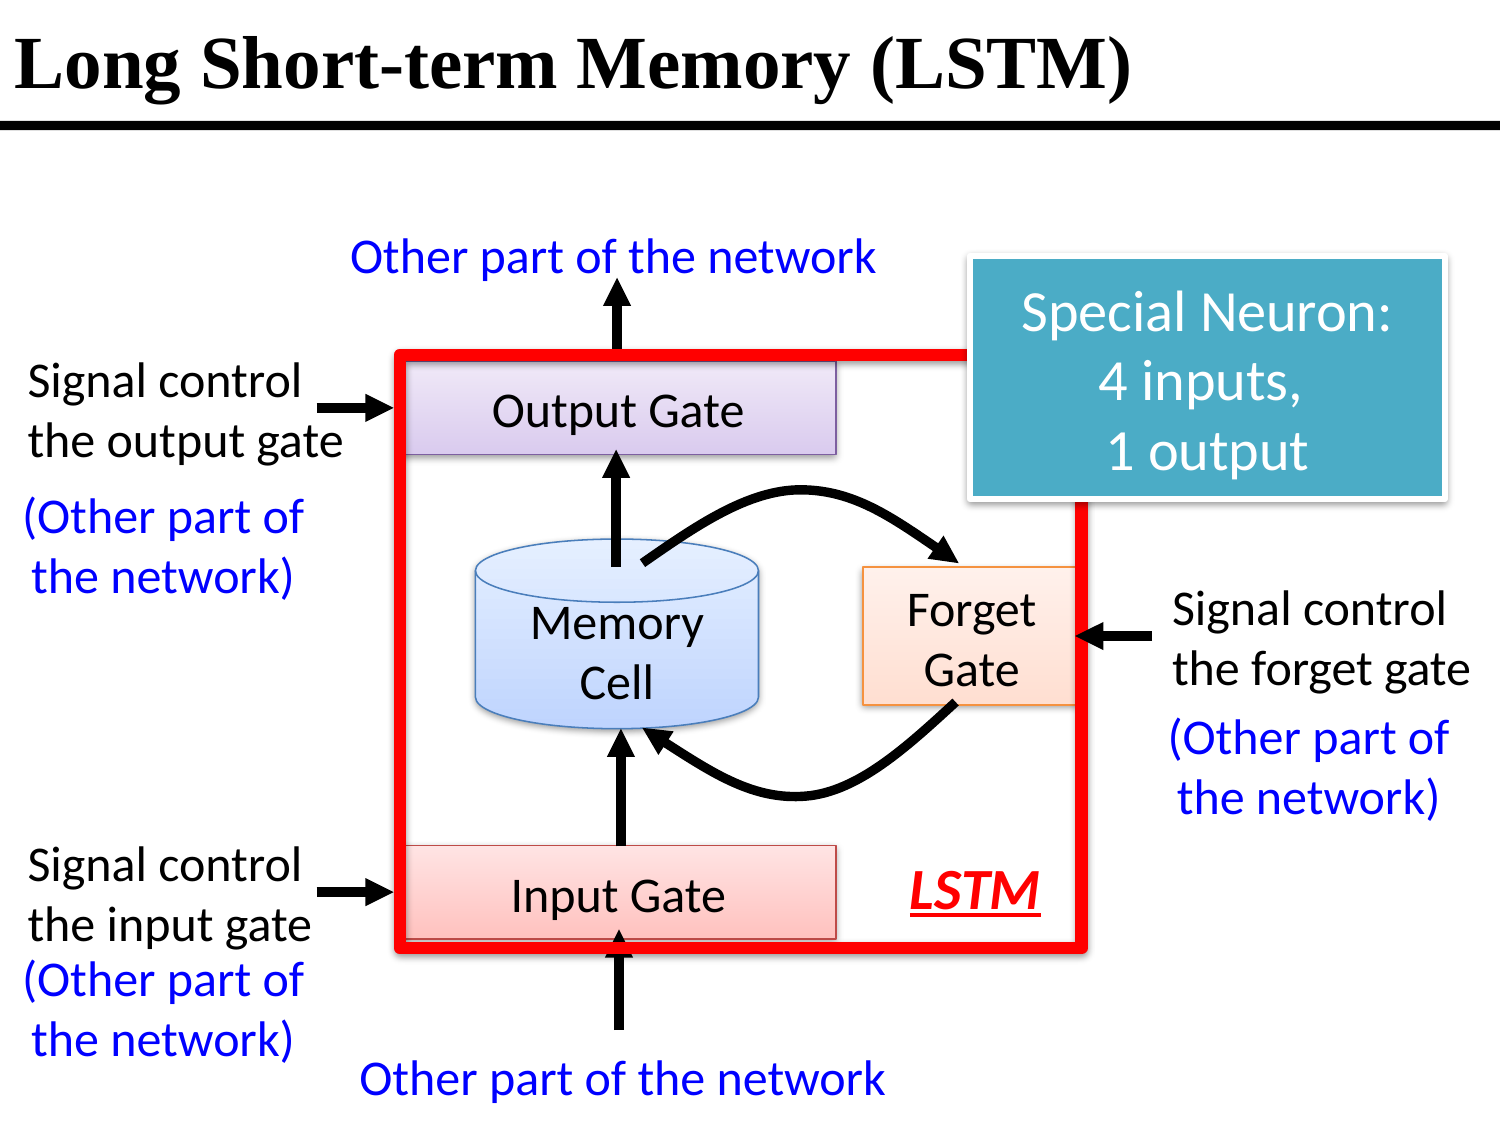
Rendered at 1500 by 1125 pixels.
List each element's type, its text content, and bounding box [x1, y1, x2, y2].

text_box Special Neuron: 4 inputs, 1 output [967, 253, 1448, 502]
text_box [399, 354, 1082, 949]
text_box Other part of the network [316, 216, 911, 291]
text_box LSTM [880, 843, 1070, 929]
text_box Other part of the network [325, 1037, 920, 1113]
text_box Signal control the input gate [12, 823, 356, 959]
text_box (Other part of the network) [3, 476, 323, 611]
title Long Short-term Memory (LSTM) [0, 0, 1500, 119]
text_box (Other part of the network) [1149, 696, 1469, 832]
text_box Signal control the output gate [12, 339, 383, 475]
text_box (Other part of the network) [3, 939, 323, 1075]
text_box Signal control the forget gate [1157, 567, 1500, 703]
